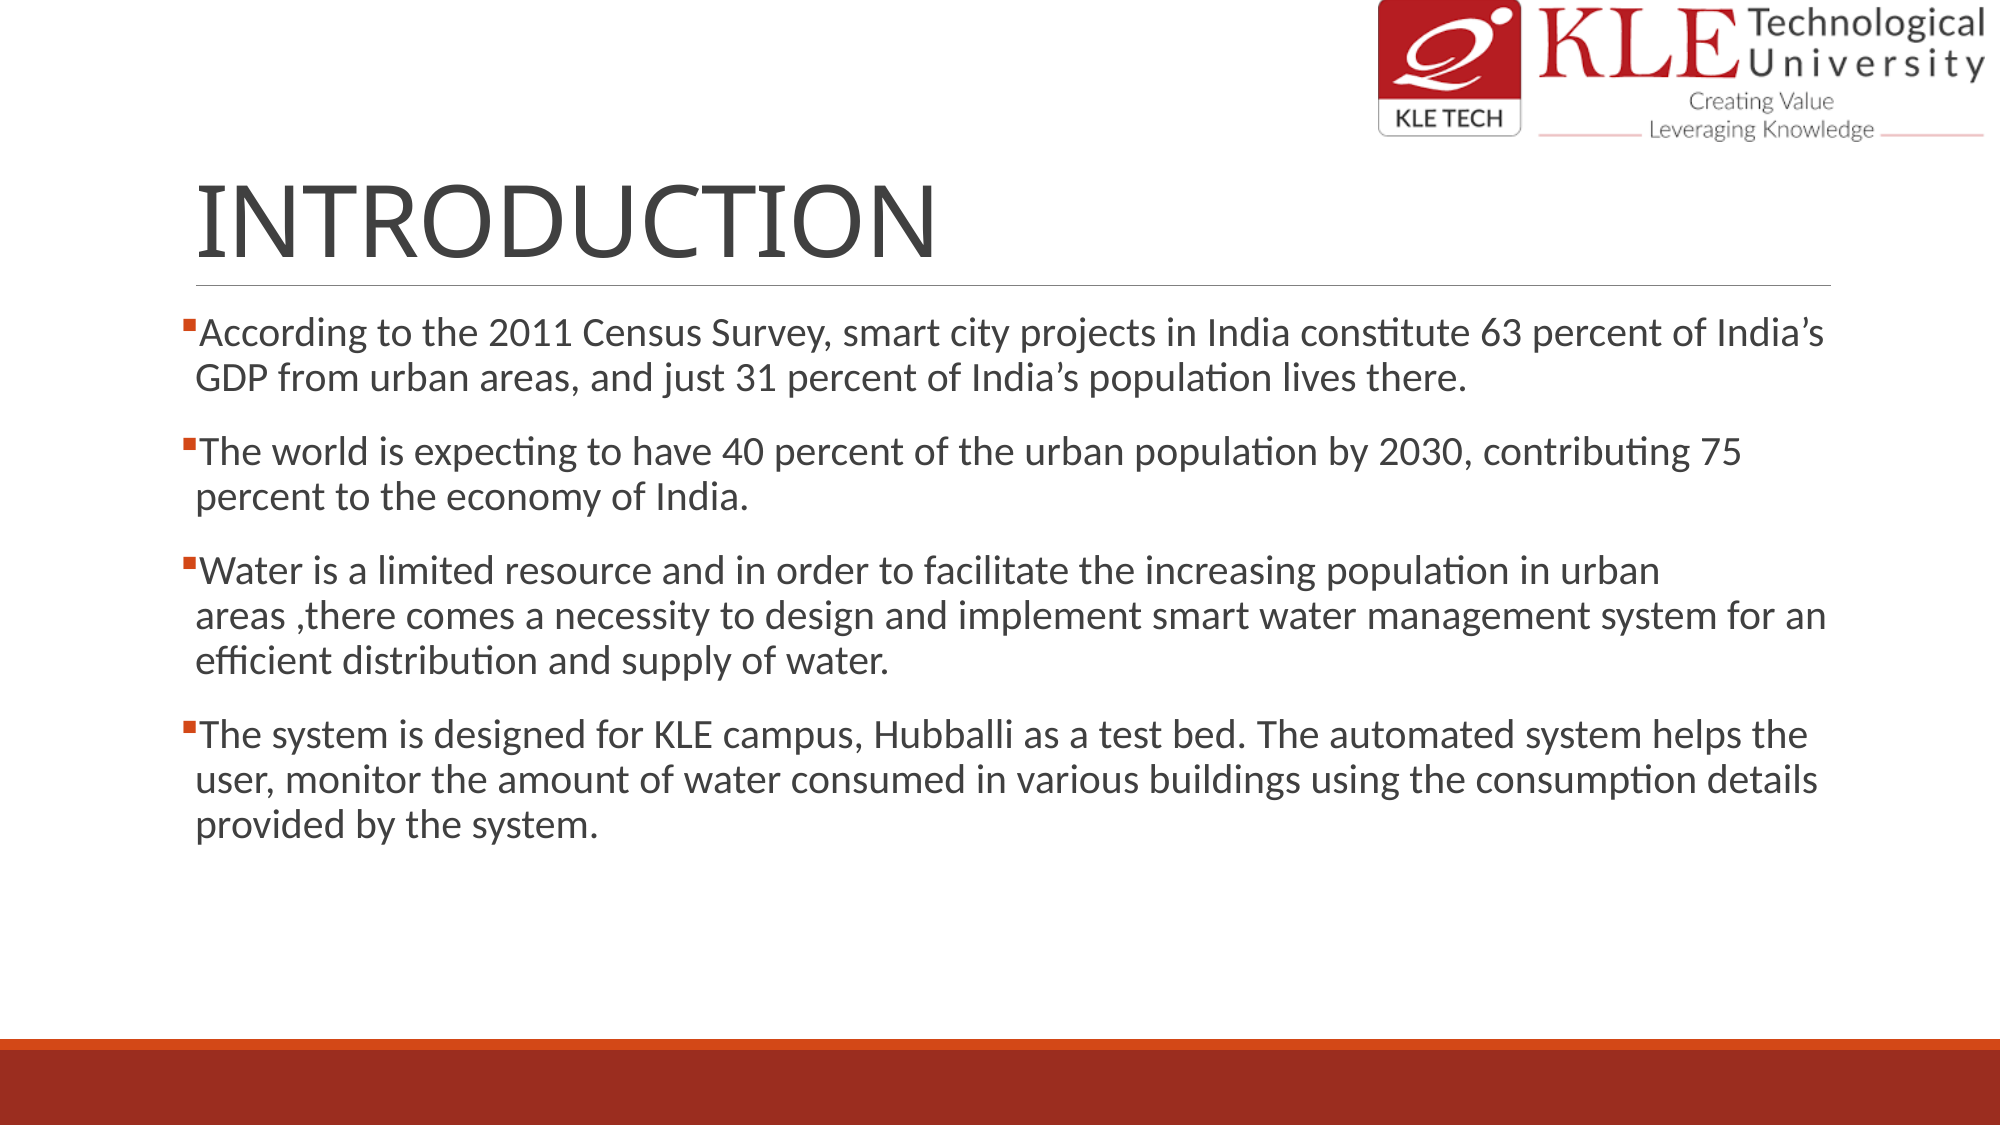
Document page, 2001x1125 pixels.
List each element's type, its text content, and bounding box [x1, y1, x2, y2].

title INTRODUCTION [180, 47, 1830, 285]
picture [1378, 0, 1985, 142]
list According to the 2011 Census Survey, smart city projects in India constitute 63 percent of India’s GDP from urban areas, and just 31 percent of India’s population lives there. The world is expecting to have 40 percent of the urban population by 2030, contributing 75 percent to the economy of India. Water is a limited resource and in order to facilitate the increasing population in urban areas ,there comes a necessity to design and implement smart water management system for an efficient distribution and supply of water. The system is designed for KLE campus, Hubballi as a test bed. The automated system helps the user, monitor the amount of water consumed in various buildings using the consumption details provided by the system. [180, 302, 1830, 963]
